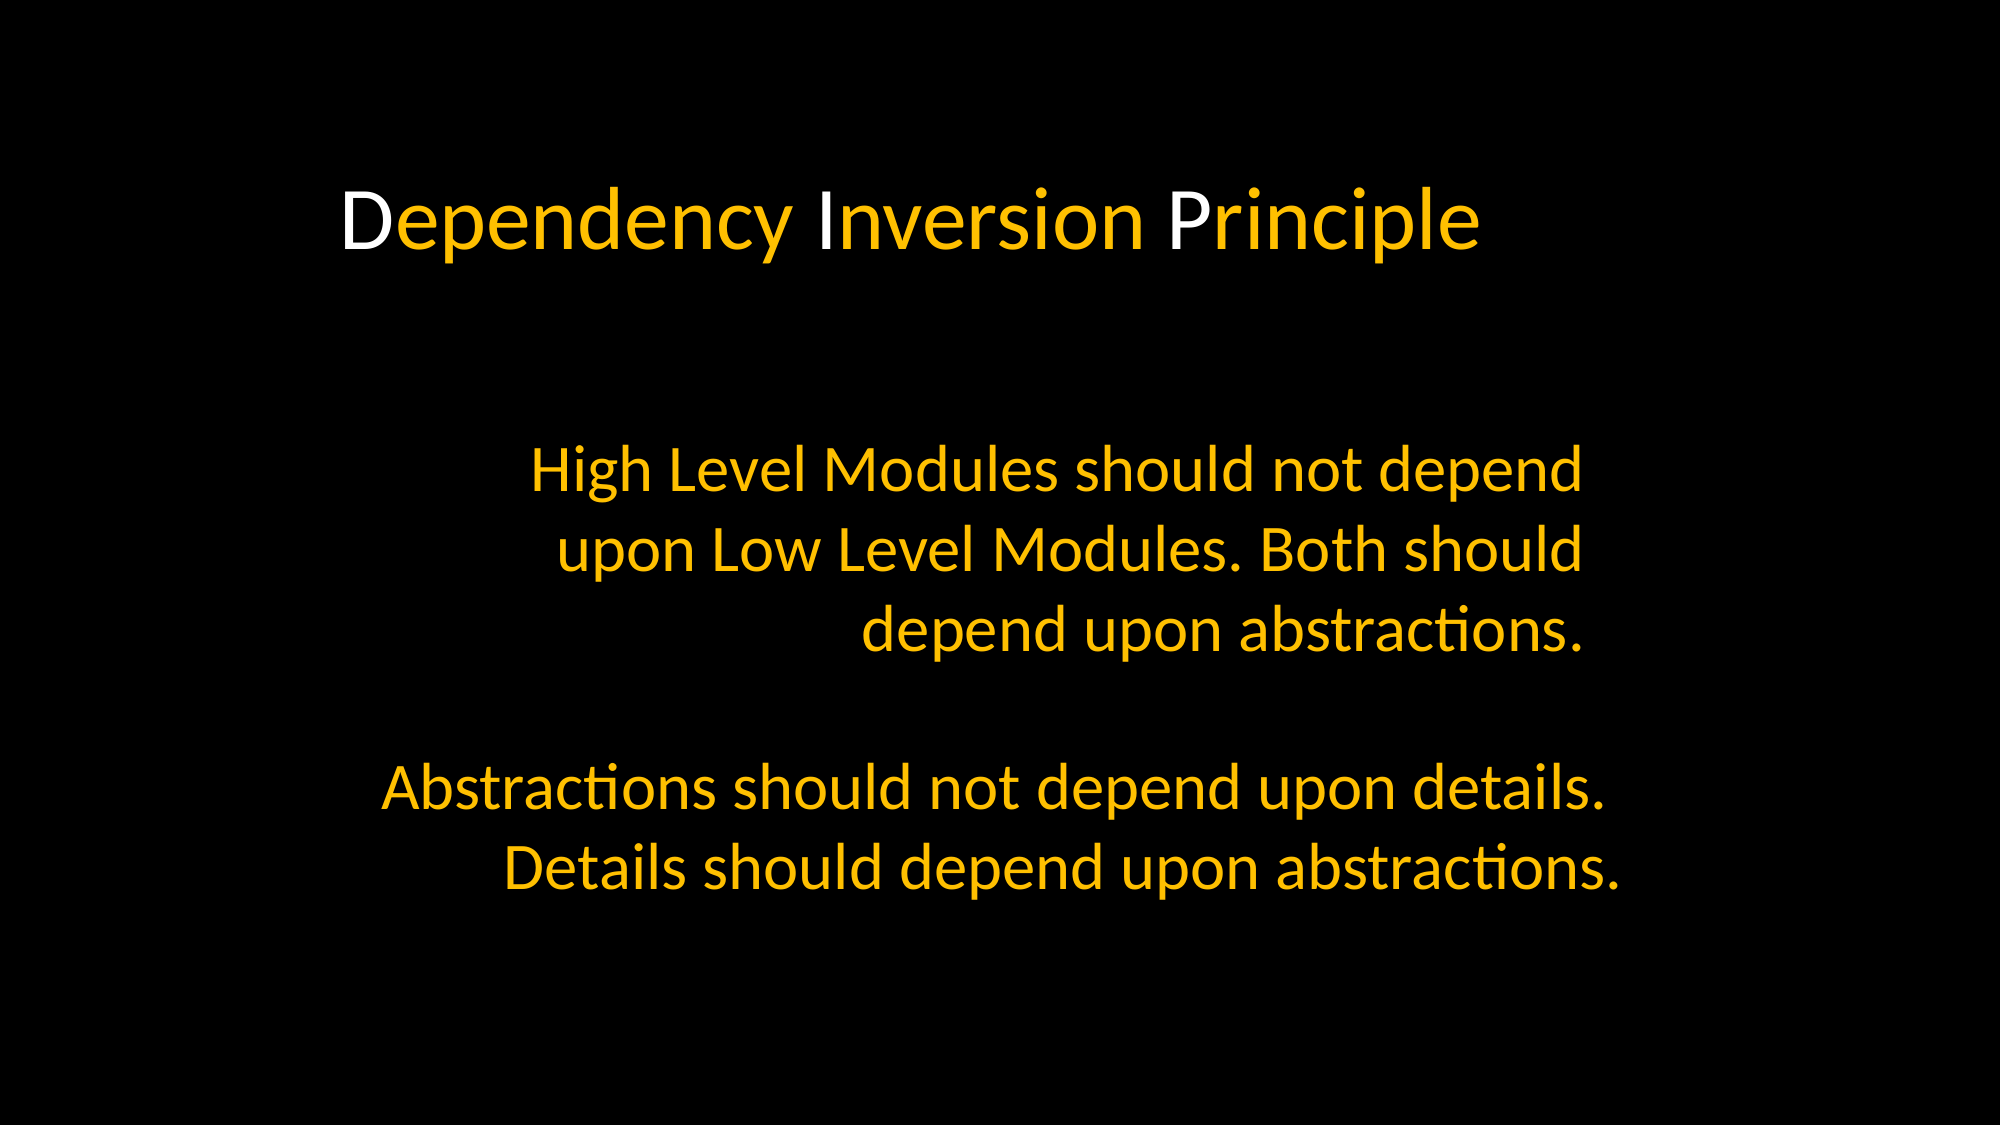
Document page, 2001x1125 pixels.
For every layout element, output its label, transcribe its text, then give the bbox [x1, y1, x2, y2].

text_box Abstractions should not depend upon details. Details should depend upon abstractions. [212, 735, 1638, 911]
text_box High Level Modules should not depend upon Low Level Modules. Both should depend upon abstractions. [150, 417, 1600, 673]
title Dependency Inversion Principle [324, 120, 1650, 308]
